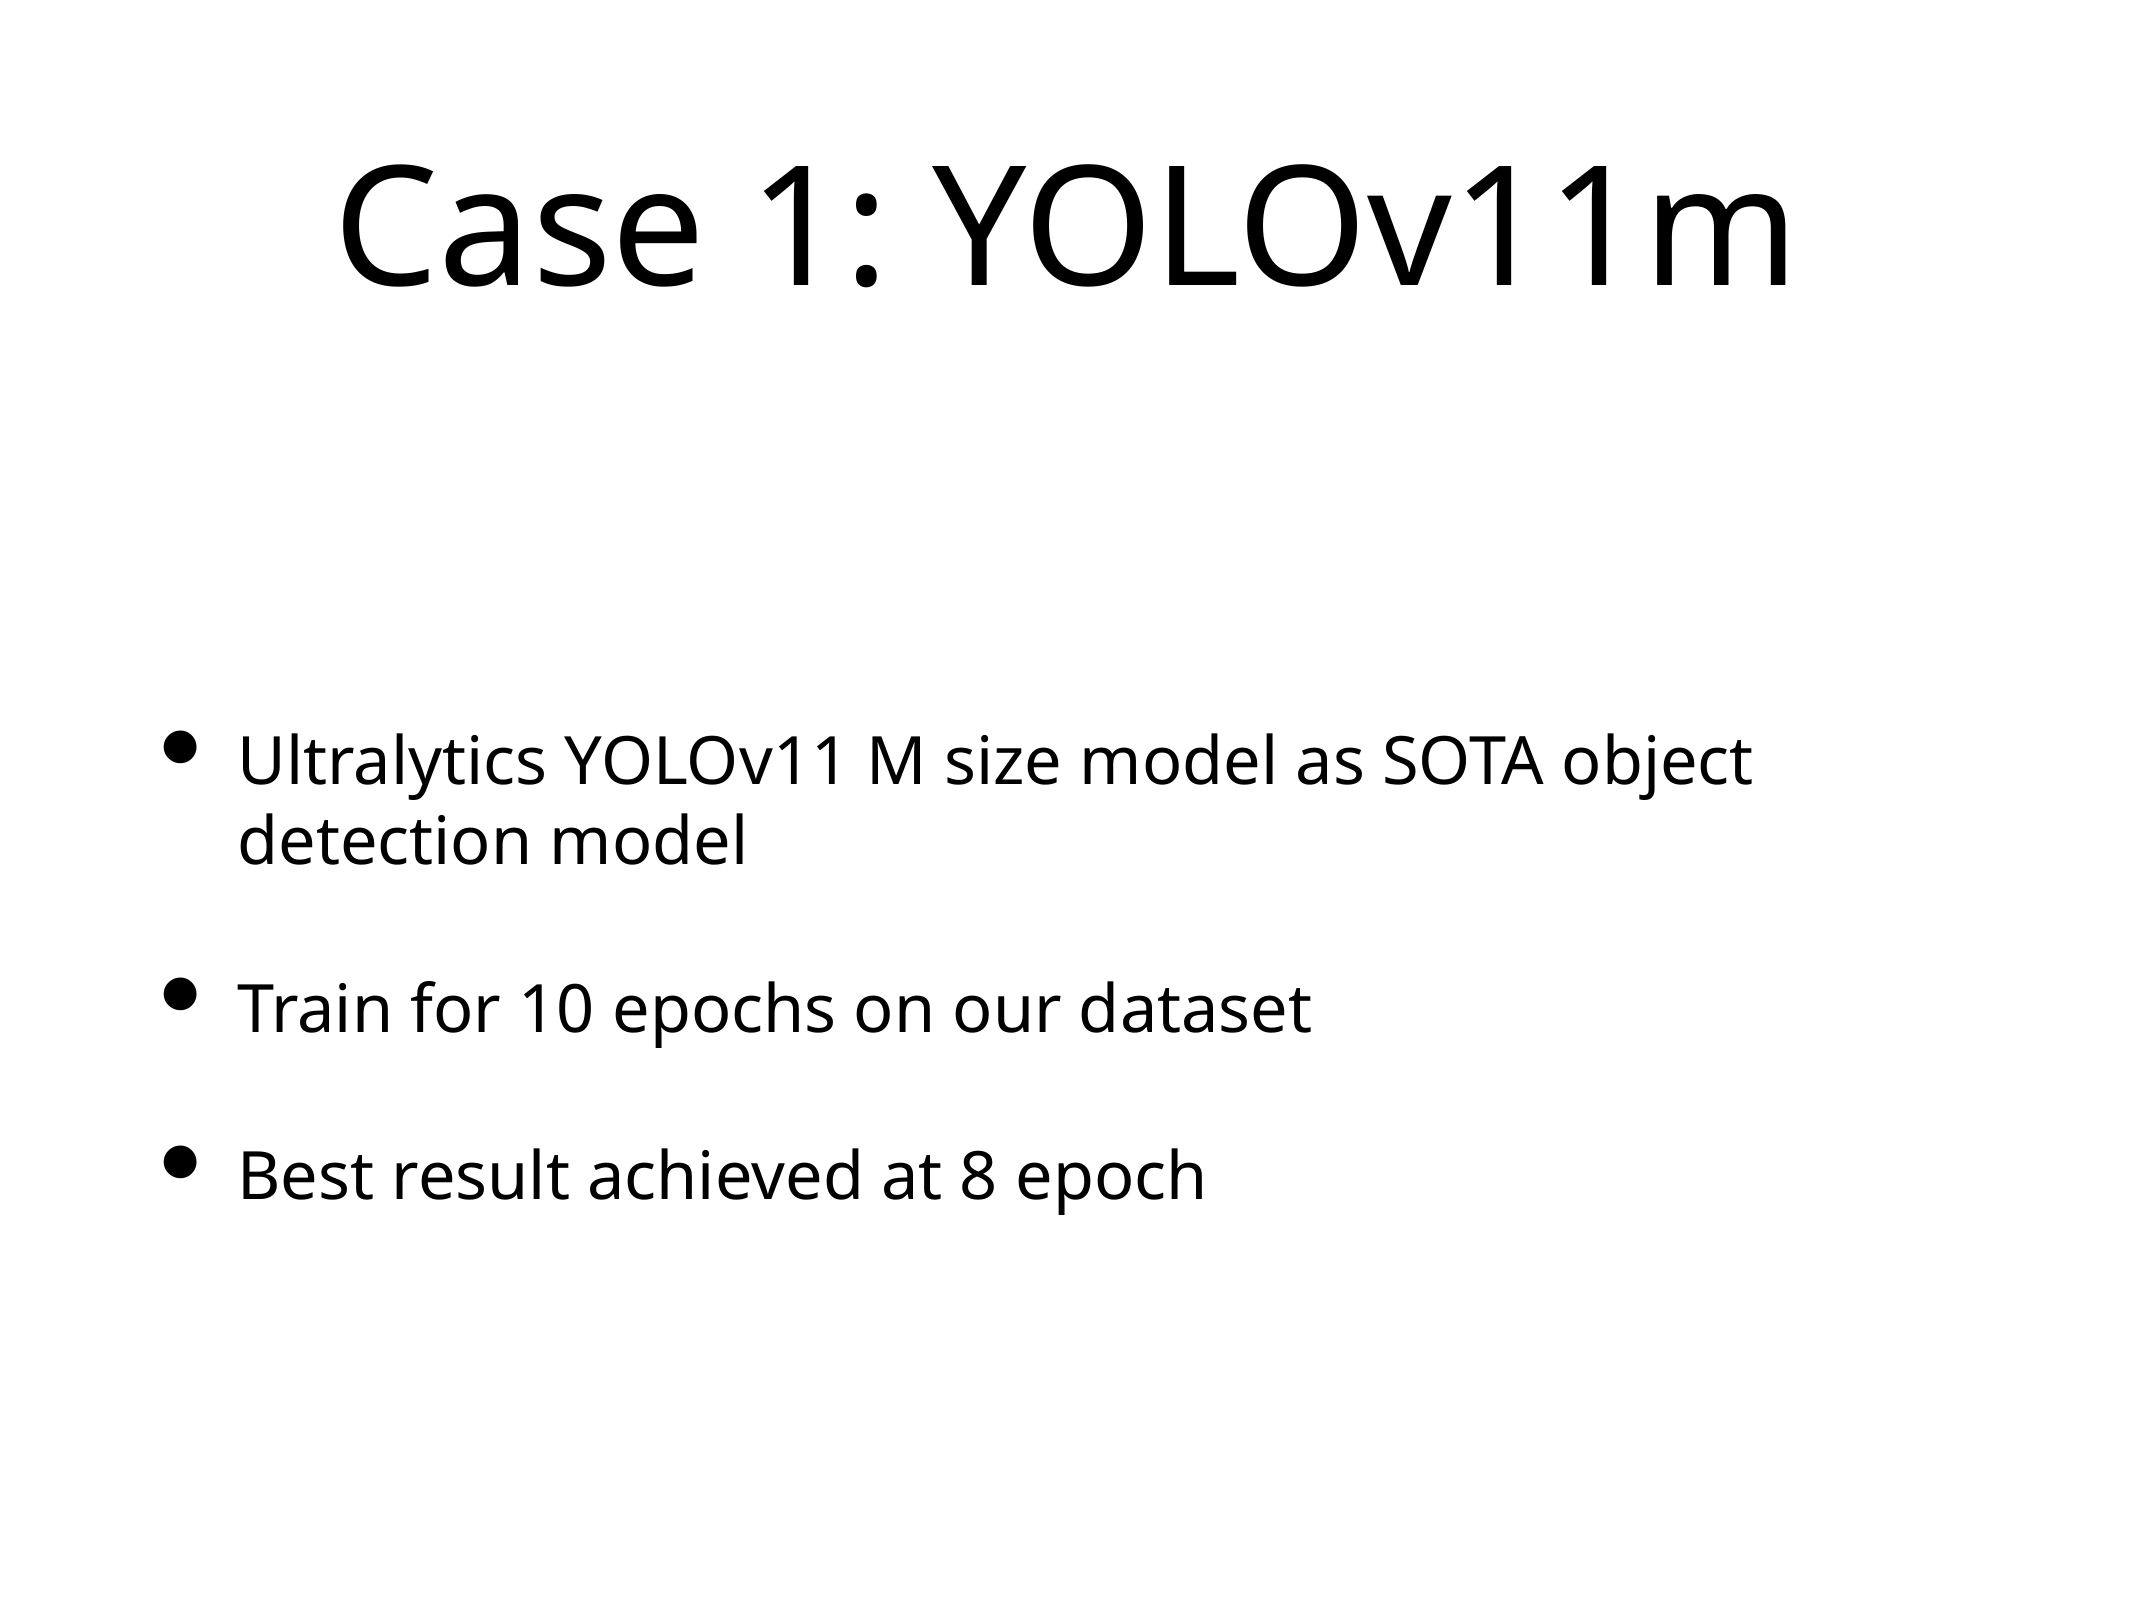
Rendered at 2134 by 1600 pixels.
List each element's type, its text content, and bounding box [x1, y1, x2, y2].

title Case 1: YOLOv11m [156, 41, 1977, 396]
list Ultralytics YOLOv11 M size model as SOTA object detection model Train for 10 epochs on our dataset Best result achieved at 8 epoch [156, 450, 1977, 1482]
